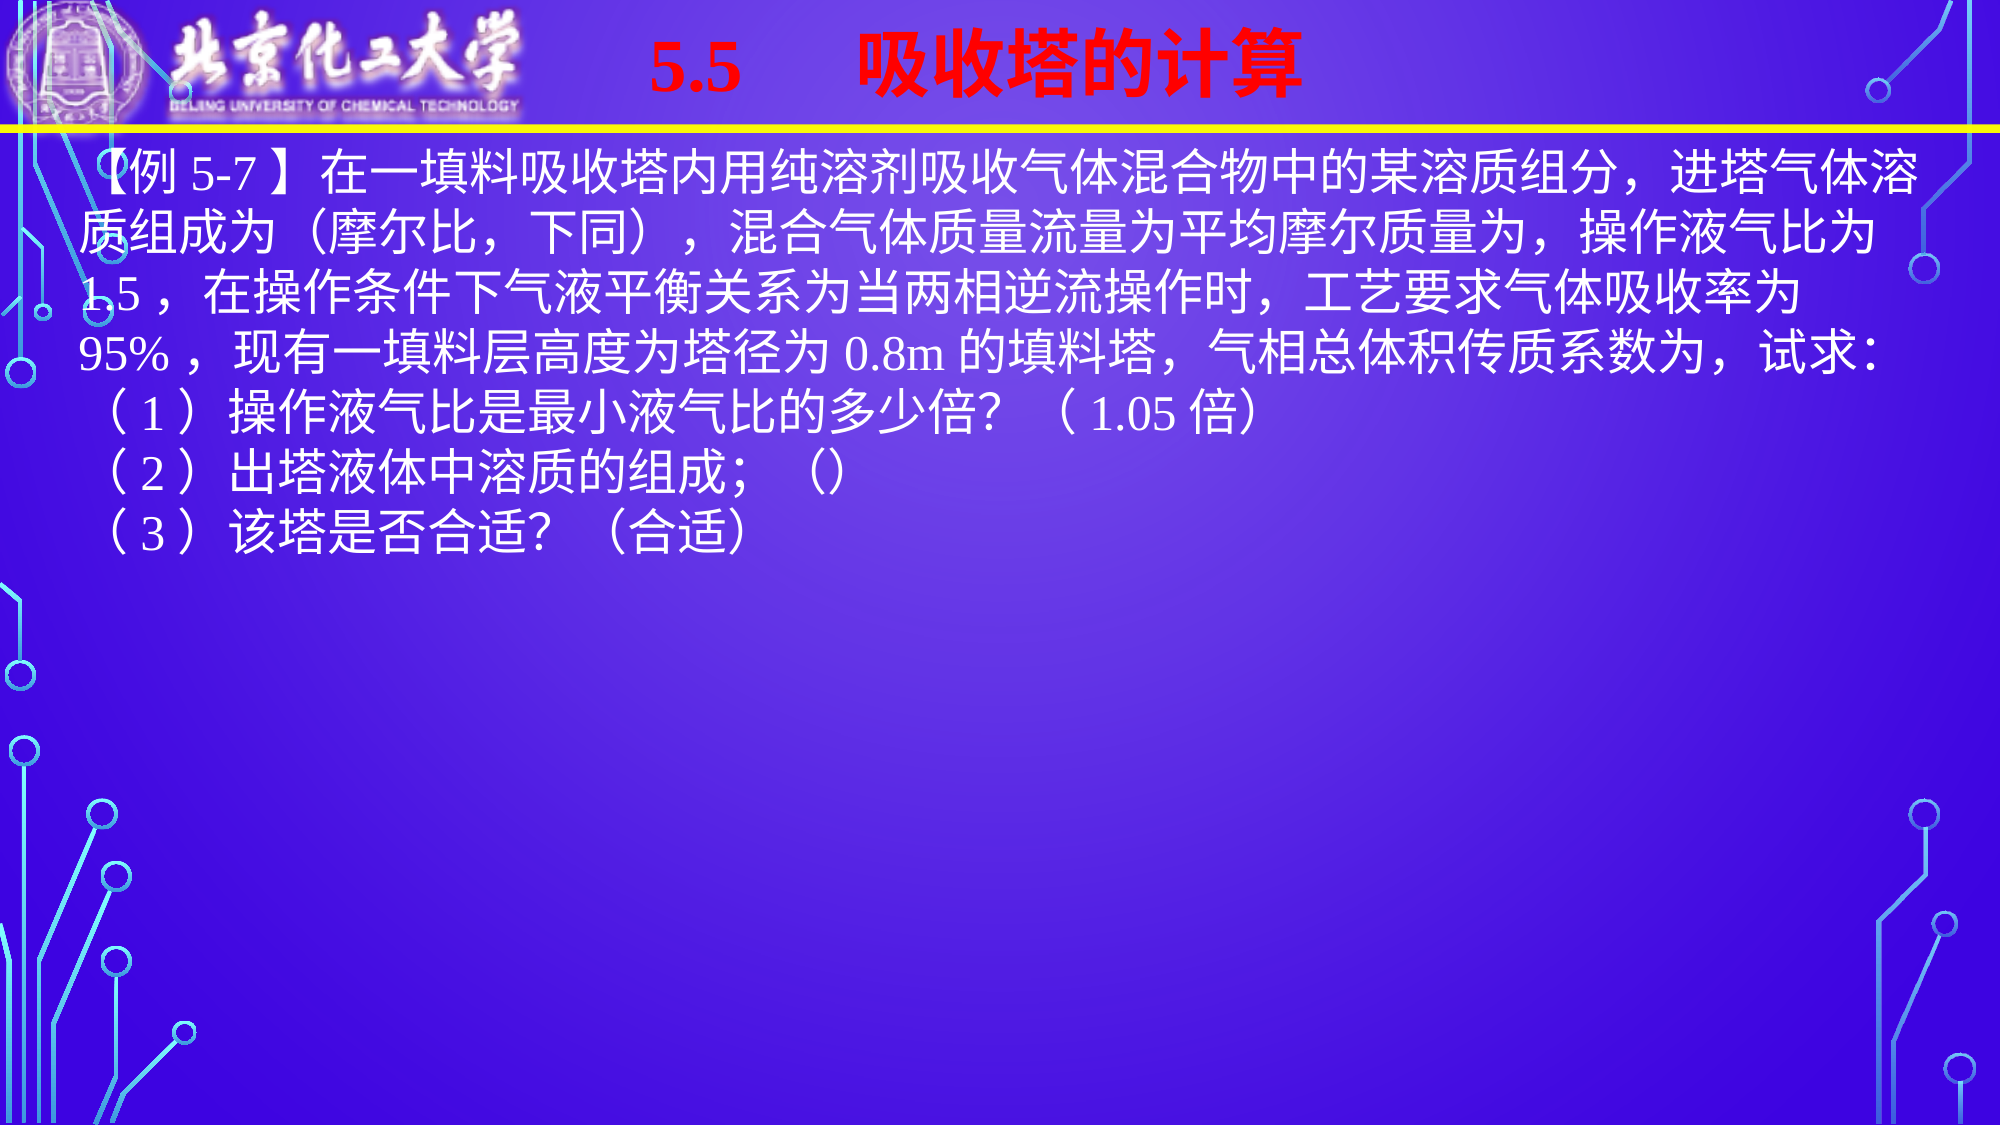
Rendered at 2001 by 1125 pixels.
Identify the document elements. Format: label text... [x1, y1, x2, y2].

text_box 5.5 吸收塔的计算 [634, 8, 1451, 114]
picture [5, 0, 531, 124]
